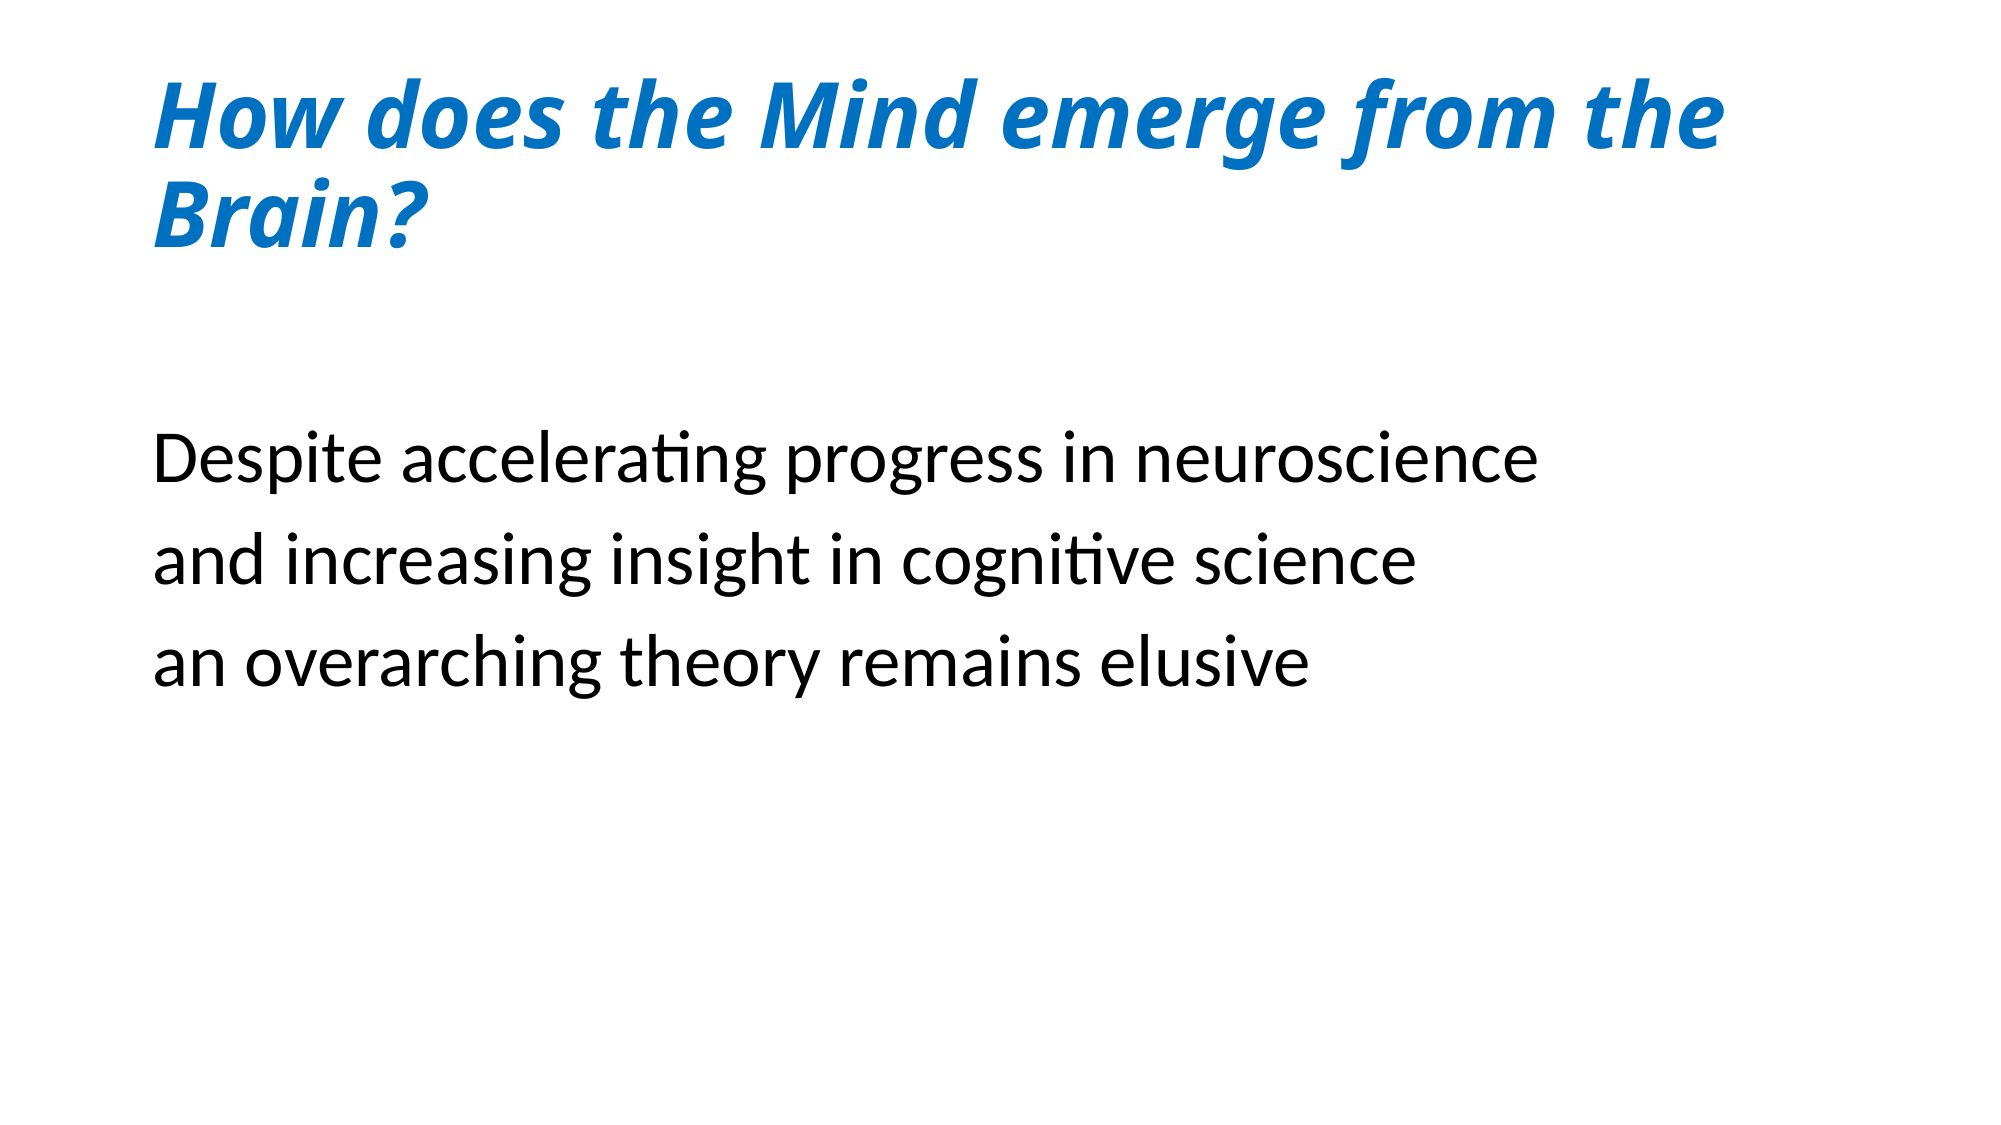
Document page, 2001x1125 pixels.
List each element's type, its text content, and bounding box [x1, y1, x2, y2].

list Despite accelerating progress in neuroscience and increasing insight in cognitive science an overarching theory remains elusive [137, 299, 1863, 1014]
title How does the Mind emerge from the Brain? [137, 59, 1863, 278]
